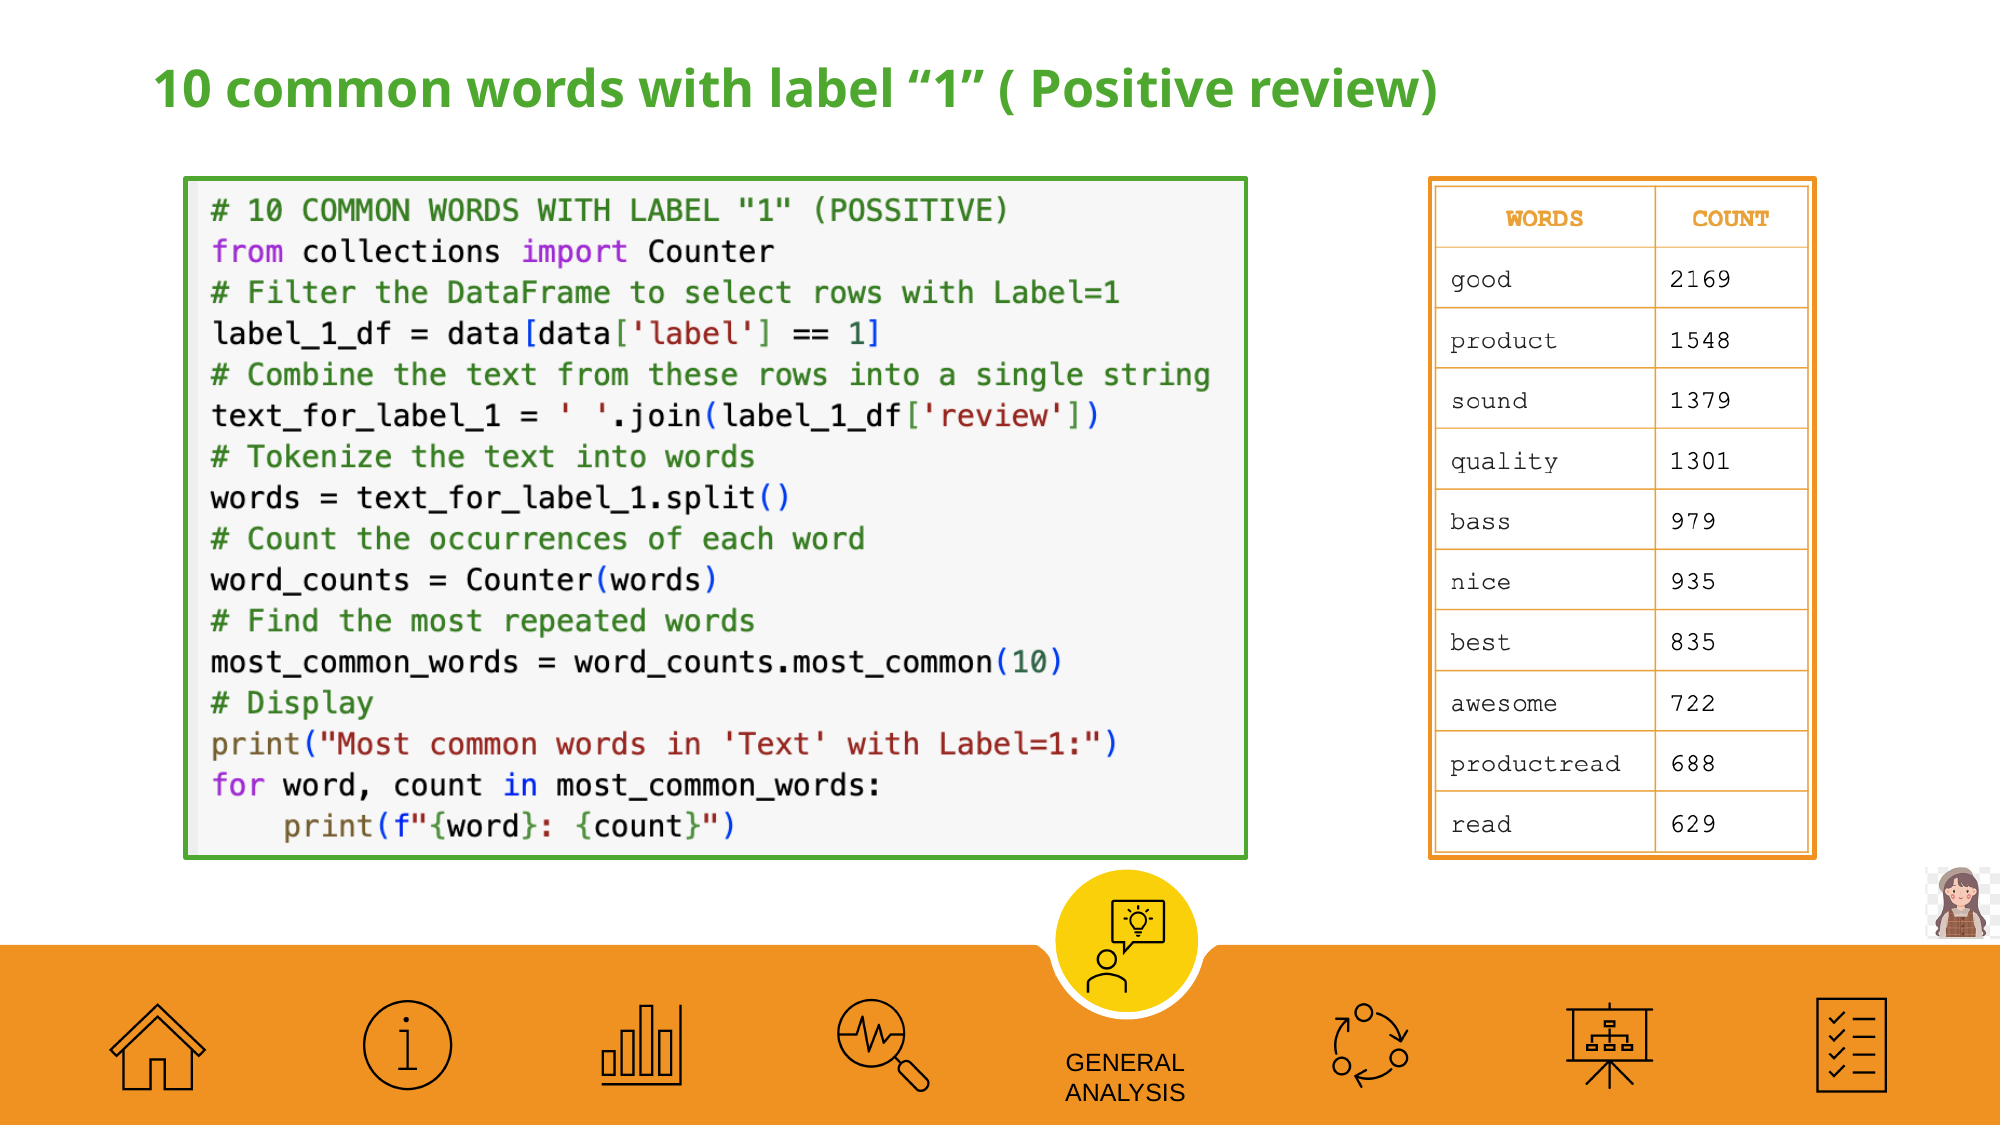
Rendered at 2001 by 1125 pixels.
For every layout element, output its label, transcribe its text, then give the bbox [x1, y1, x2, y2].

picture [186, 179, 1245, 856]
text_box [789, 988, 973, 1125]
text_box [1278, 988, 1462, 1125]
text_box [1018, 865, 1236, 1017]
text_box [0, 943, 2000, 1125]
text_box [1514, 988, 1698, 1125]
text_box 10 common words with label “1” ( Positive review) [138, 47, 1554, 126]
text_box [350, 988, 466, 1125]
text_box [100, 988, 215, 1125]
picture [1431, 179, 1813, 856]
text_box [1766, 988, 1950, 1125]
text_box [1033, 888, 1218, 1116]
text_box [584, 988, 701, 1125]
picture [1924, 867, 2000, 940]
